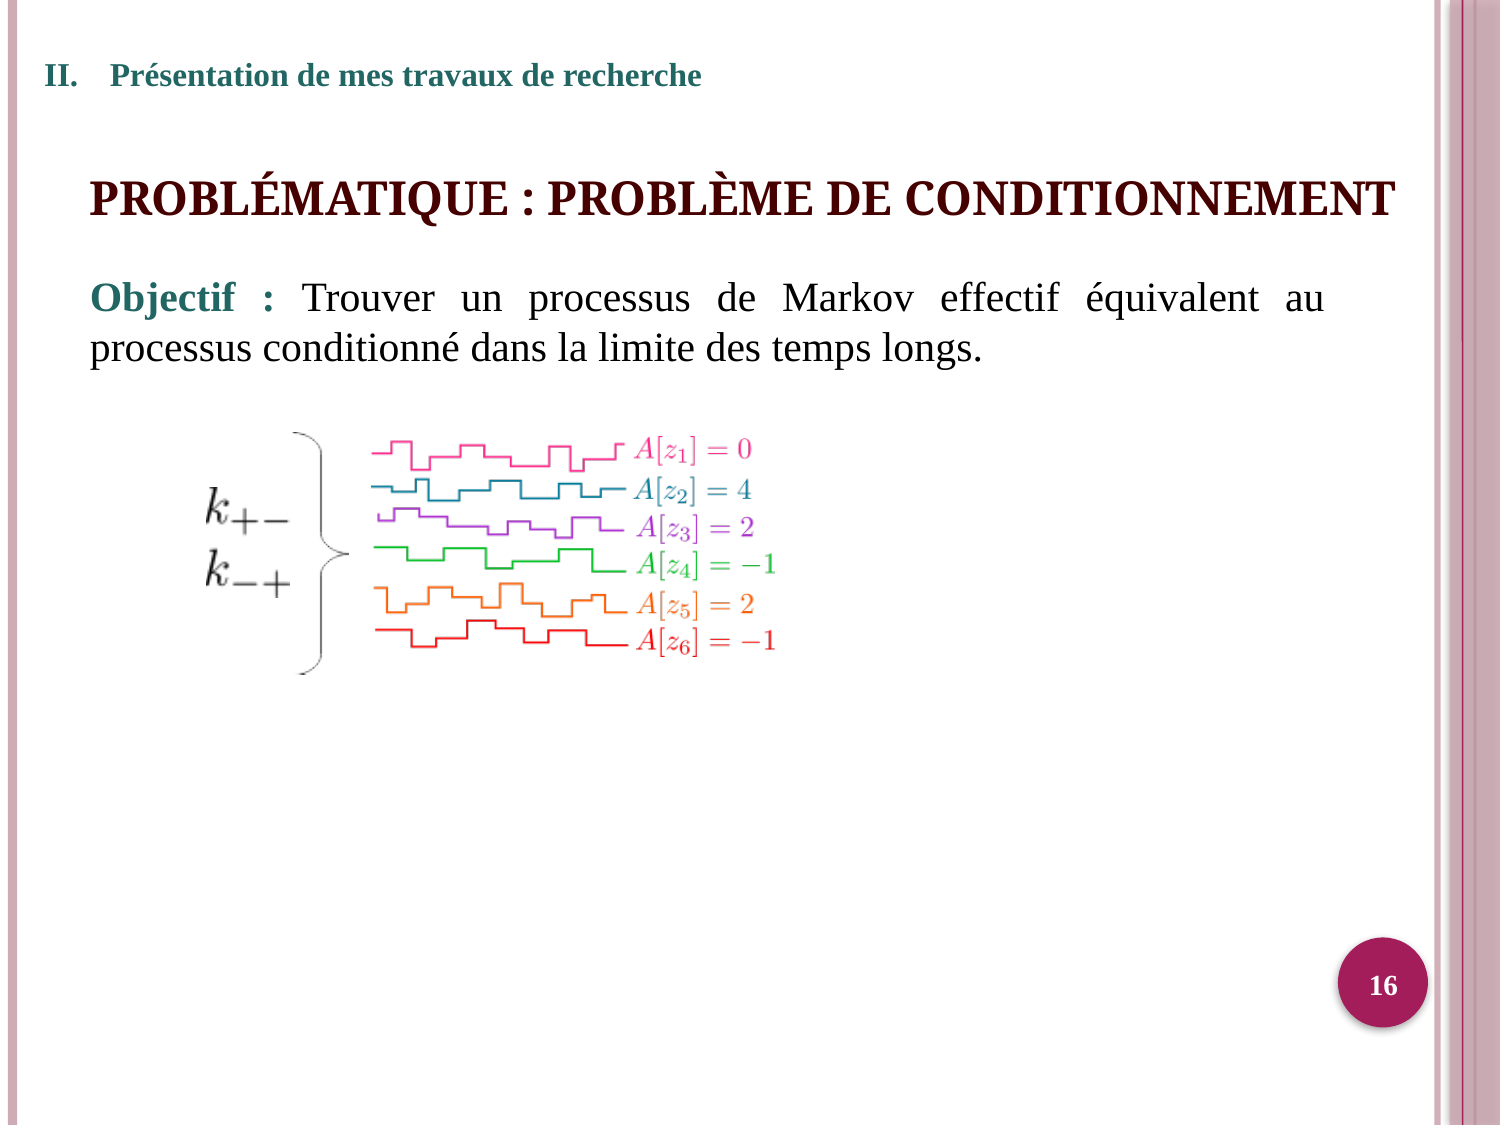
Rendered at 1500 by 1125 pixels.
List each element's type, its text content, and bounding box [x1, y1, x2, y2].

picture [371, 436, 775, 658]
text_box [206, 431, 349, 676]
slide_number 16 [1333, 940, 1434, 1027]
title Problématique : problème de conditionnement [75, 125, 1424, 233]
list Objectif : Trouver un processus de Markov effectif équivalent au processus conditionné dans la limite des temps longs. [75, 262, 1341, 421]
footer Présentation de mes travaux de recherche [29, 42, 1022, 103]
